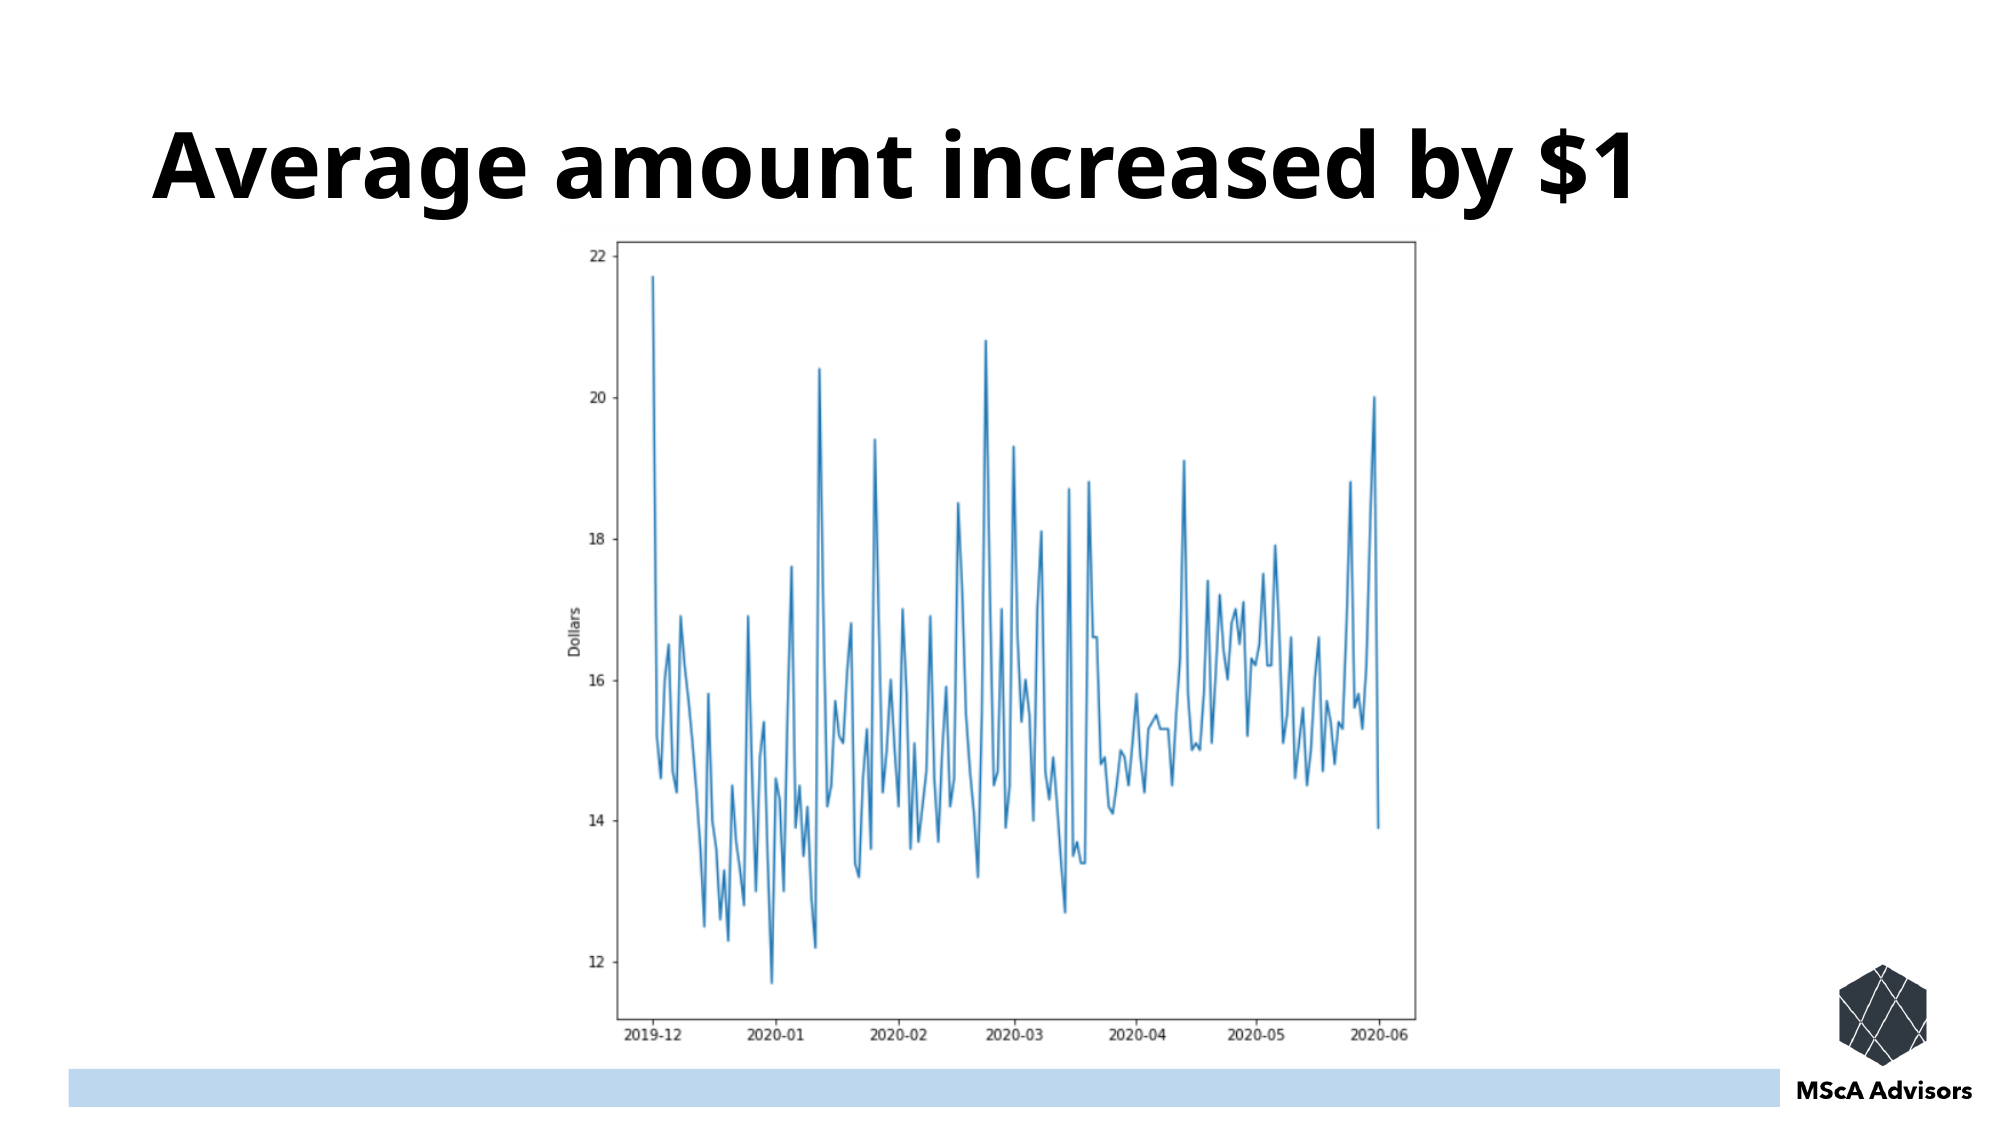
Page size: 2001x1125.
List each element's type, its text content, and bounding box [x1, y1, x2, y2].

picture [557, 227, 1443, 1052]
picture [1780, 954, 1981, 1111]
title Average amount increased by $1 [137, 59, 1863, 278]
text_box [67, 1068, 1780, 1108]
